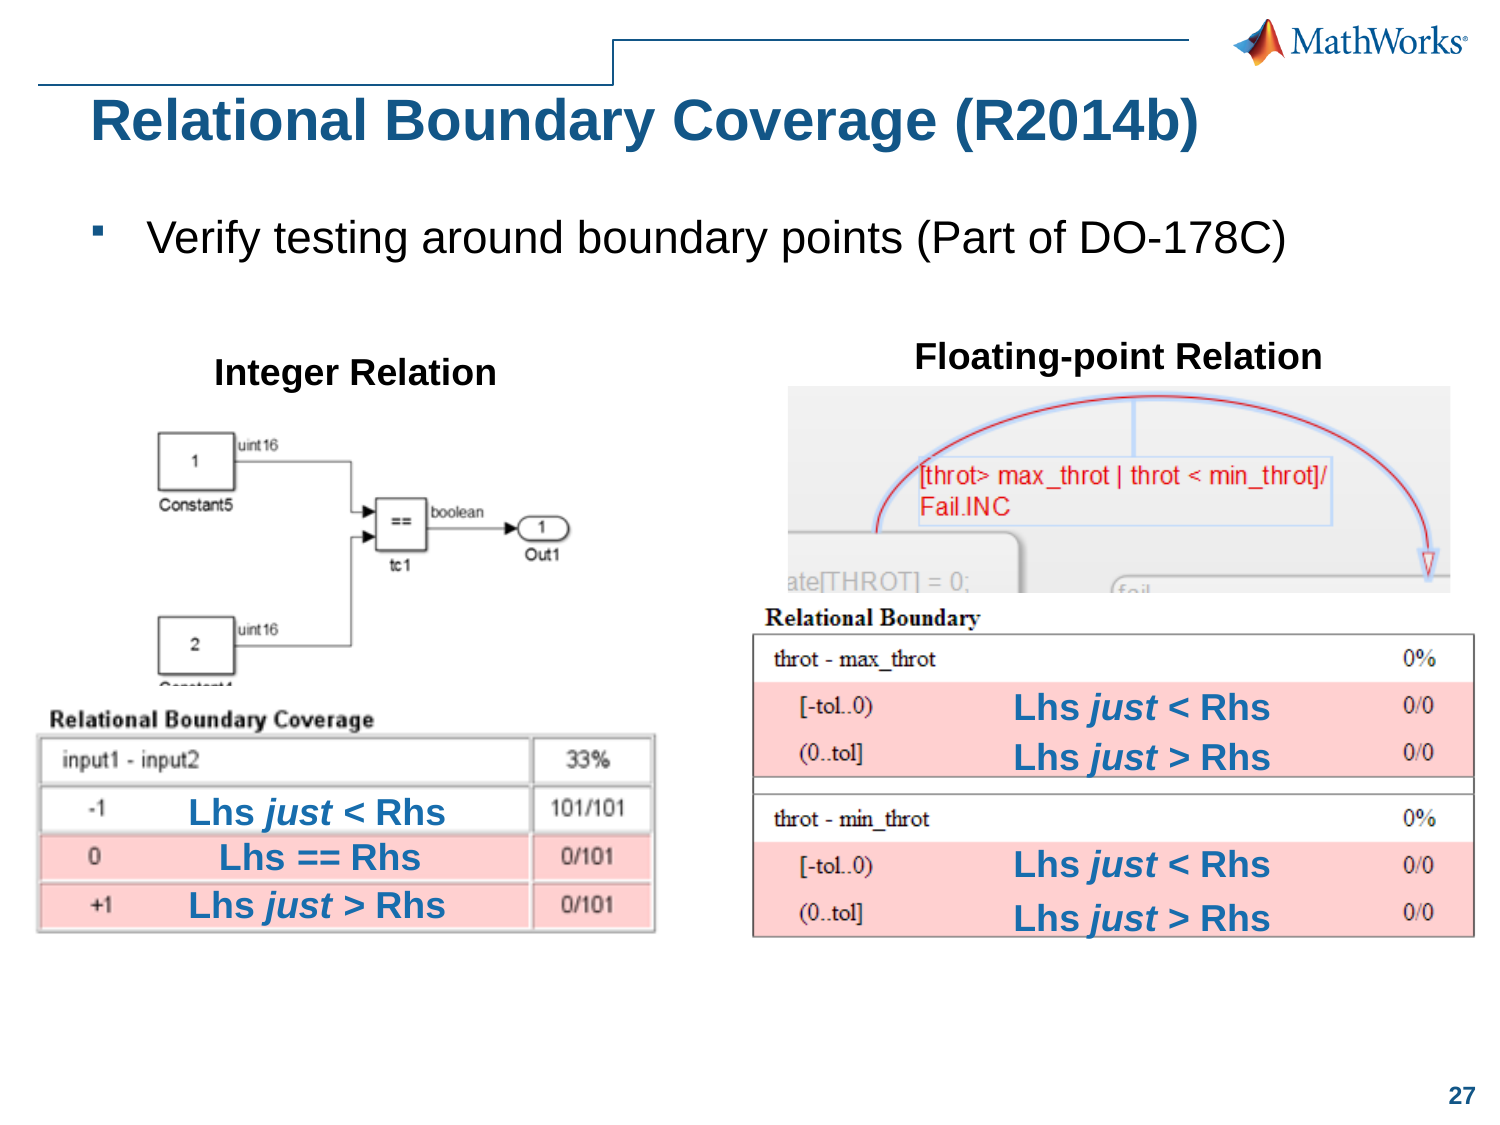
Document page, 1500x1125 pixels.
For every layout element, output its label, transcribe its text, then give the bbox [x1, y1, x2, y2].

text_box Floating-point Relation [899, 324, 1339, 384]
picture [137, 410, 575, 687]
picture [737, 385, 1487, 952]
picture [24, 698, 688, 958]
list Verify testing around boundary points (Part of DO-178C) [75, 200, 1400, 963]
picture [1226, 7, 1483, 78]
text_box Integer Relation [199, 341, 513, 401]
title Relational Boundary Coverage (R2014b) [75, 75, 1400, 200]
